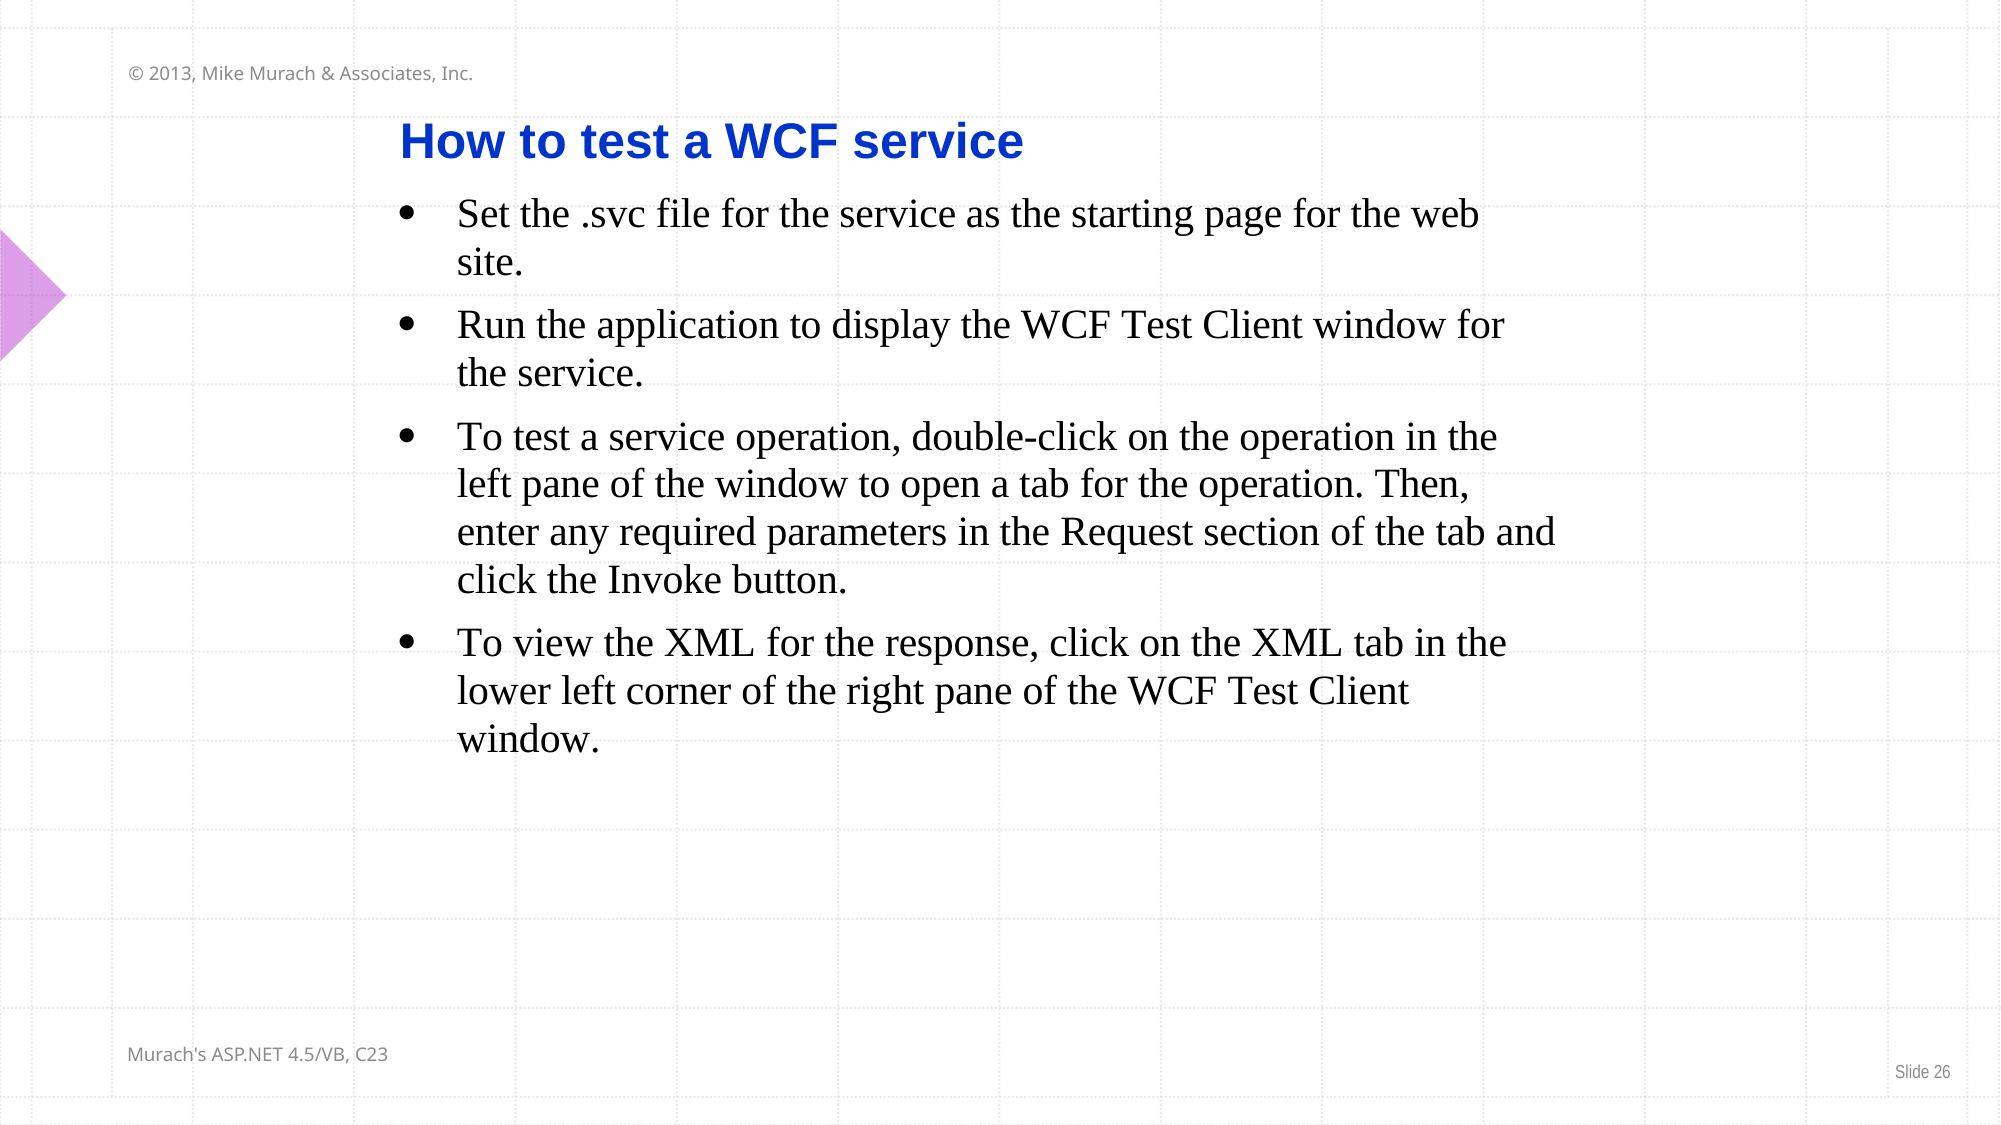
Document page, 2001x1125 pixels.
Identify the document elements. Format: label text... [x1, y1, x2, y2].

footer © 2013, Mike Murach & Associates, Inc. [113, 38, 789, 108]
slide_number Slide 26 [1805, 1019, 1966, 1089]
slide_number Murach's ASP.NET 4.5/VB, C23 [112, 1019, 743, 1089]
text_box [399, 185, 1598, 776]
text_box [399, 112, 1598, 183]
